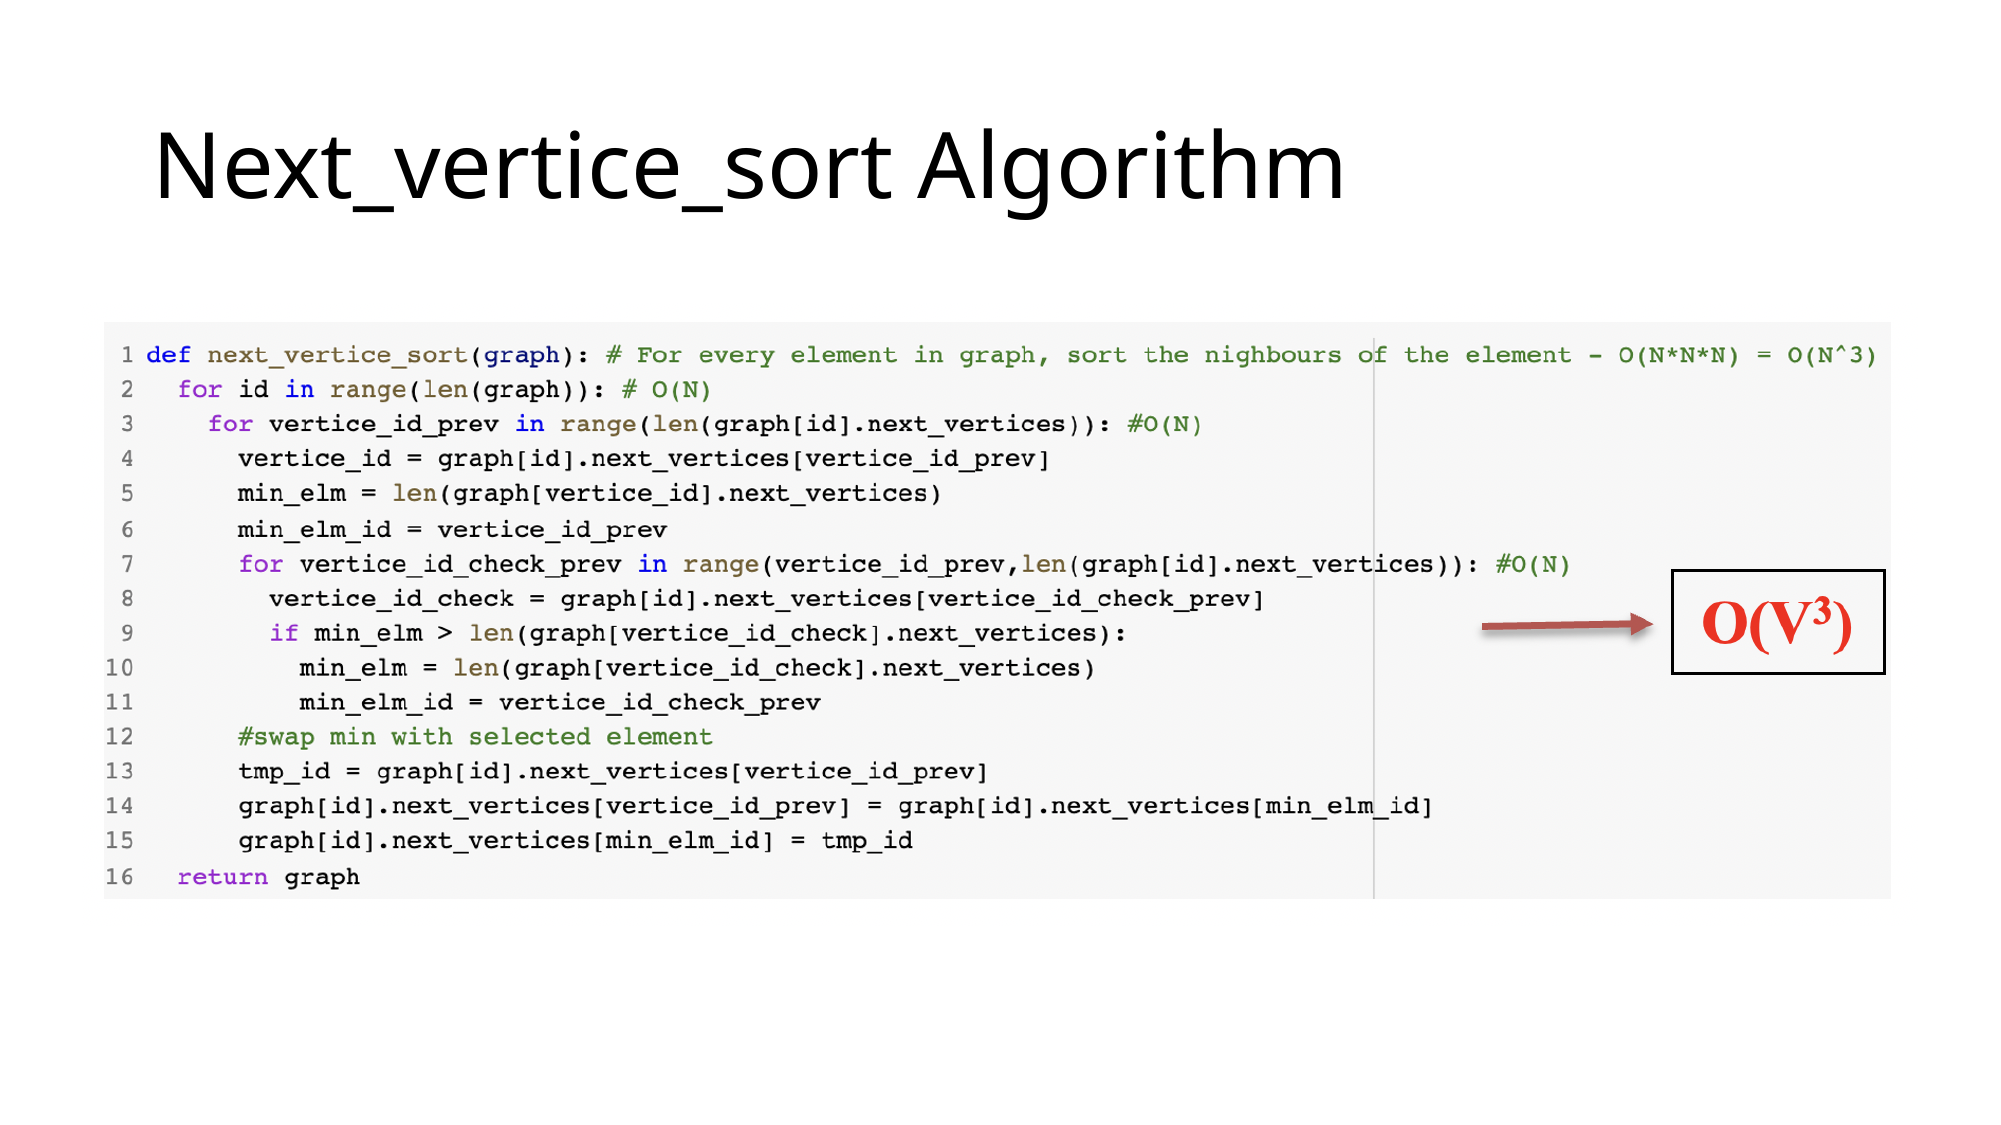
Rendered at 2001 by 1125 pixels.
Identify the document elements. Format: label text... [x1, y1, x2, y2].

title Next_vertice_sort Algorithm [137, 59, 1863, 278]
picture [82, 303, 1918, 926]
